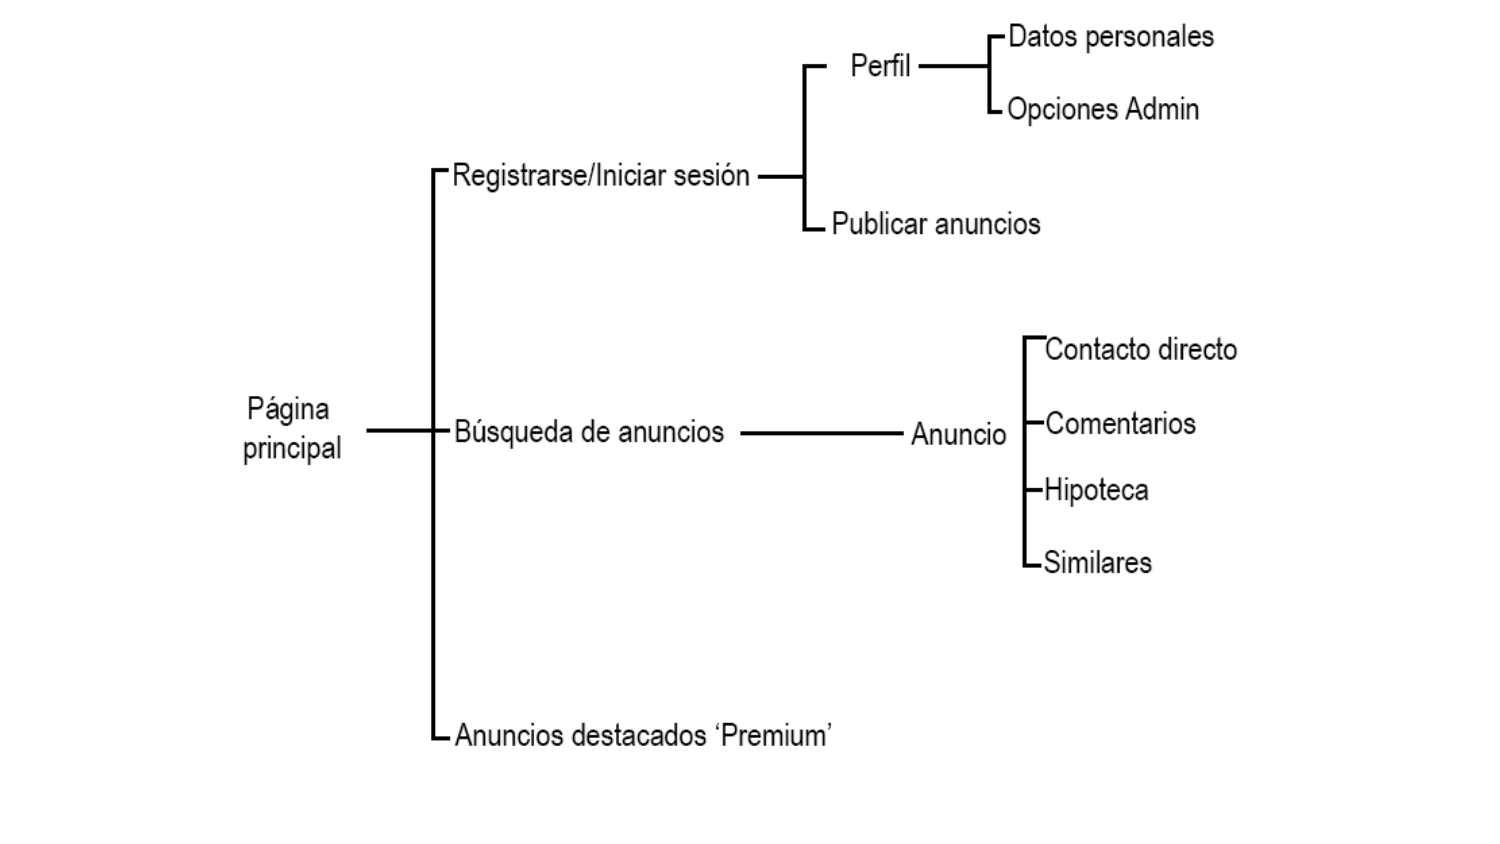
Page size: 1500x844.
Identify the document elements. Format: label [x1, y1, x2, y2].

picture [209, 16, 1290, 827]
